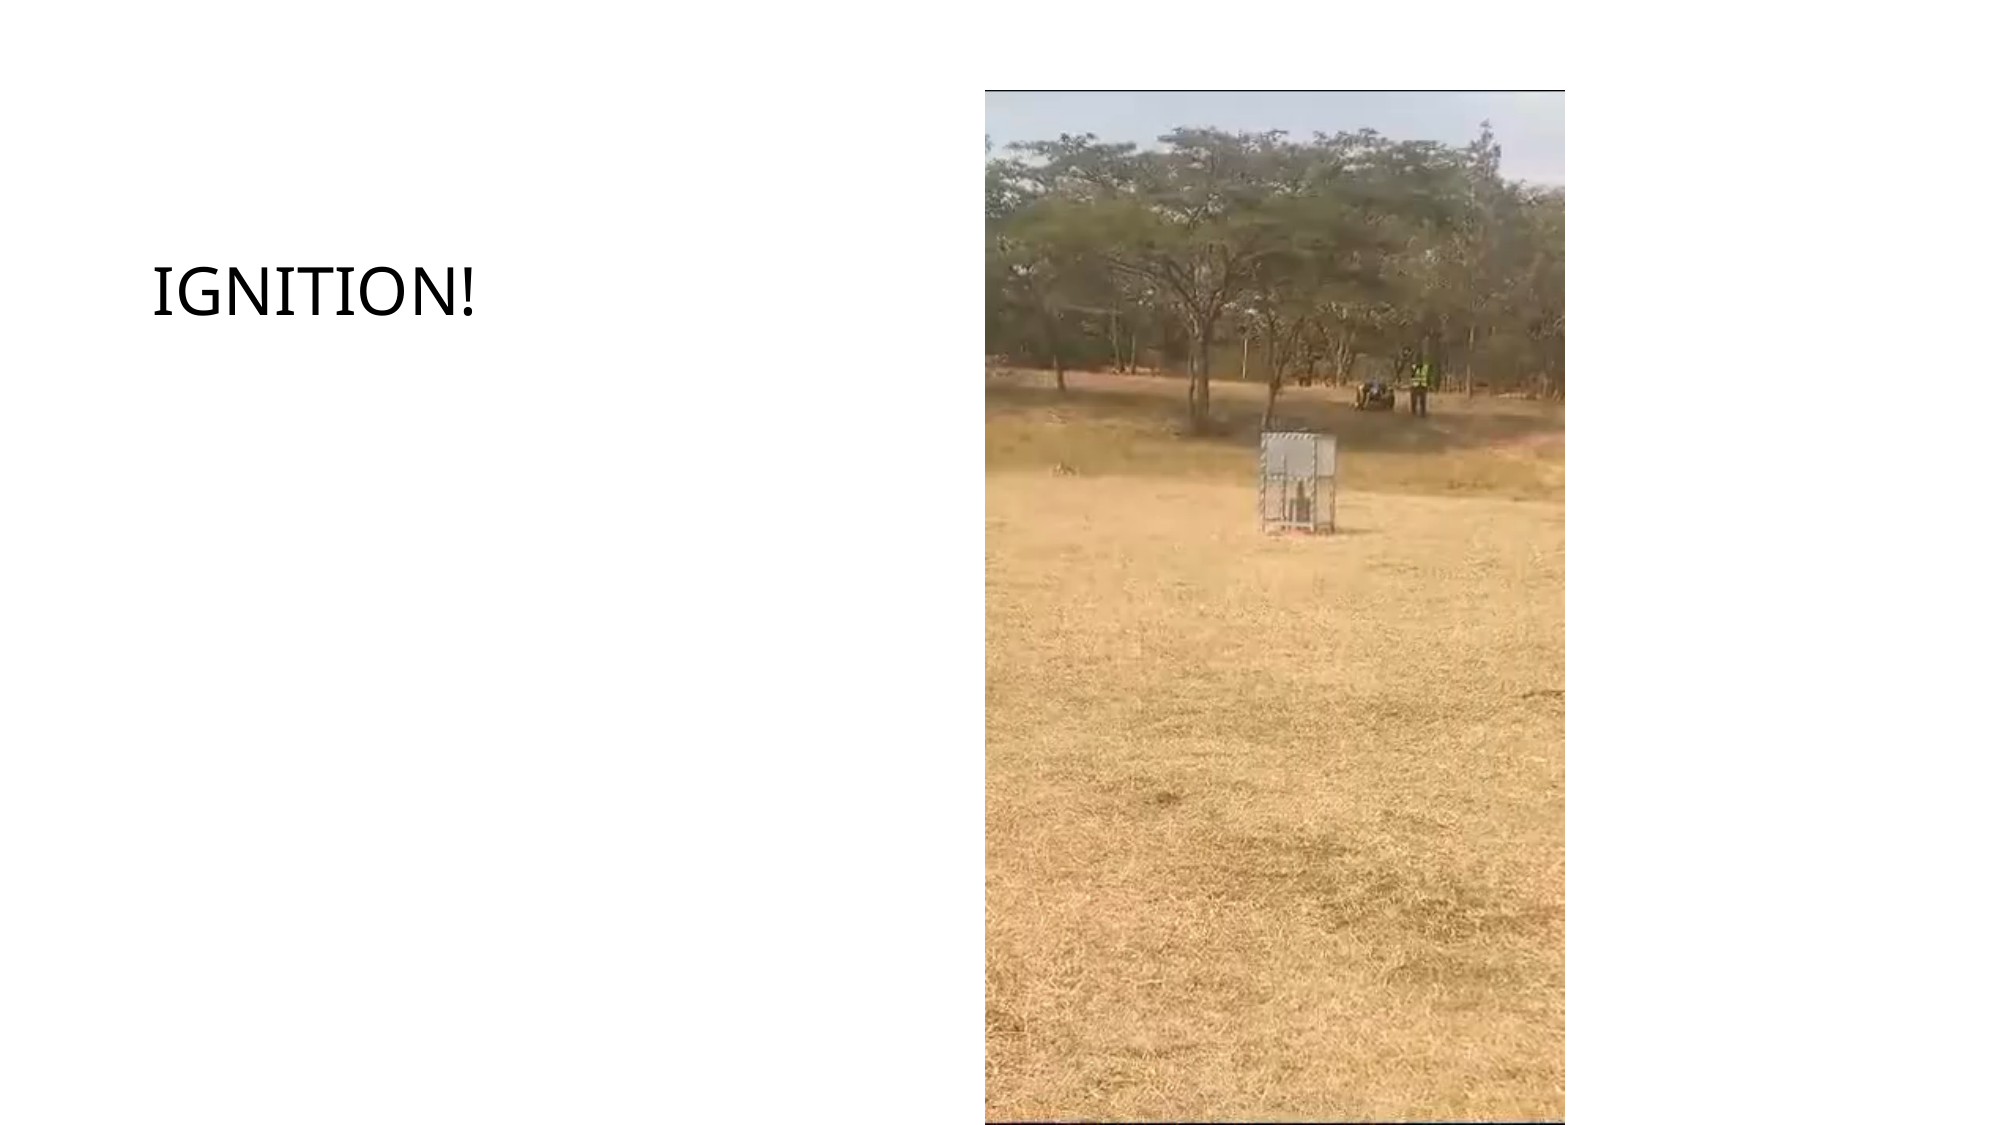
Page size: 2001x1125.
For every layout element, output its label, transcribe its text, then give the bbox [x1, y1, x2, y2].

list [984, 89, 1566, 1125]
title IGNITION! [137, 75, 783, 338]
